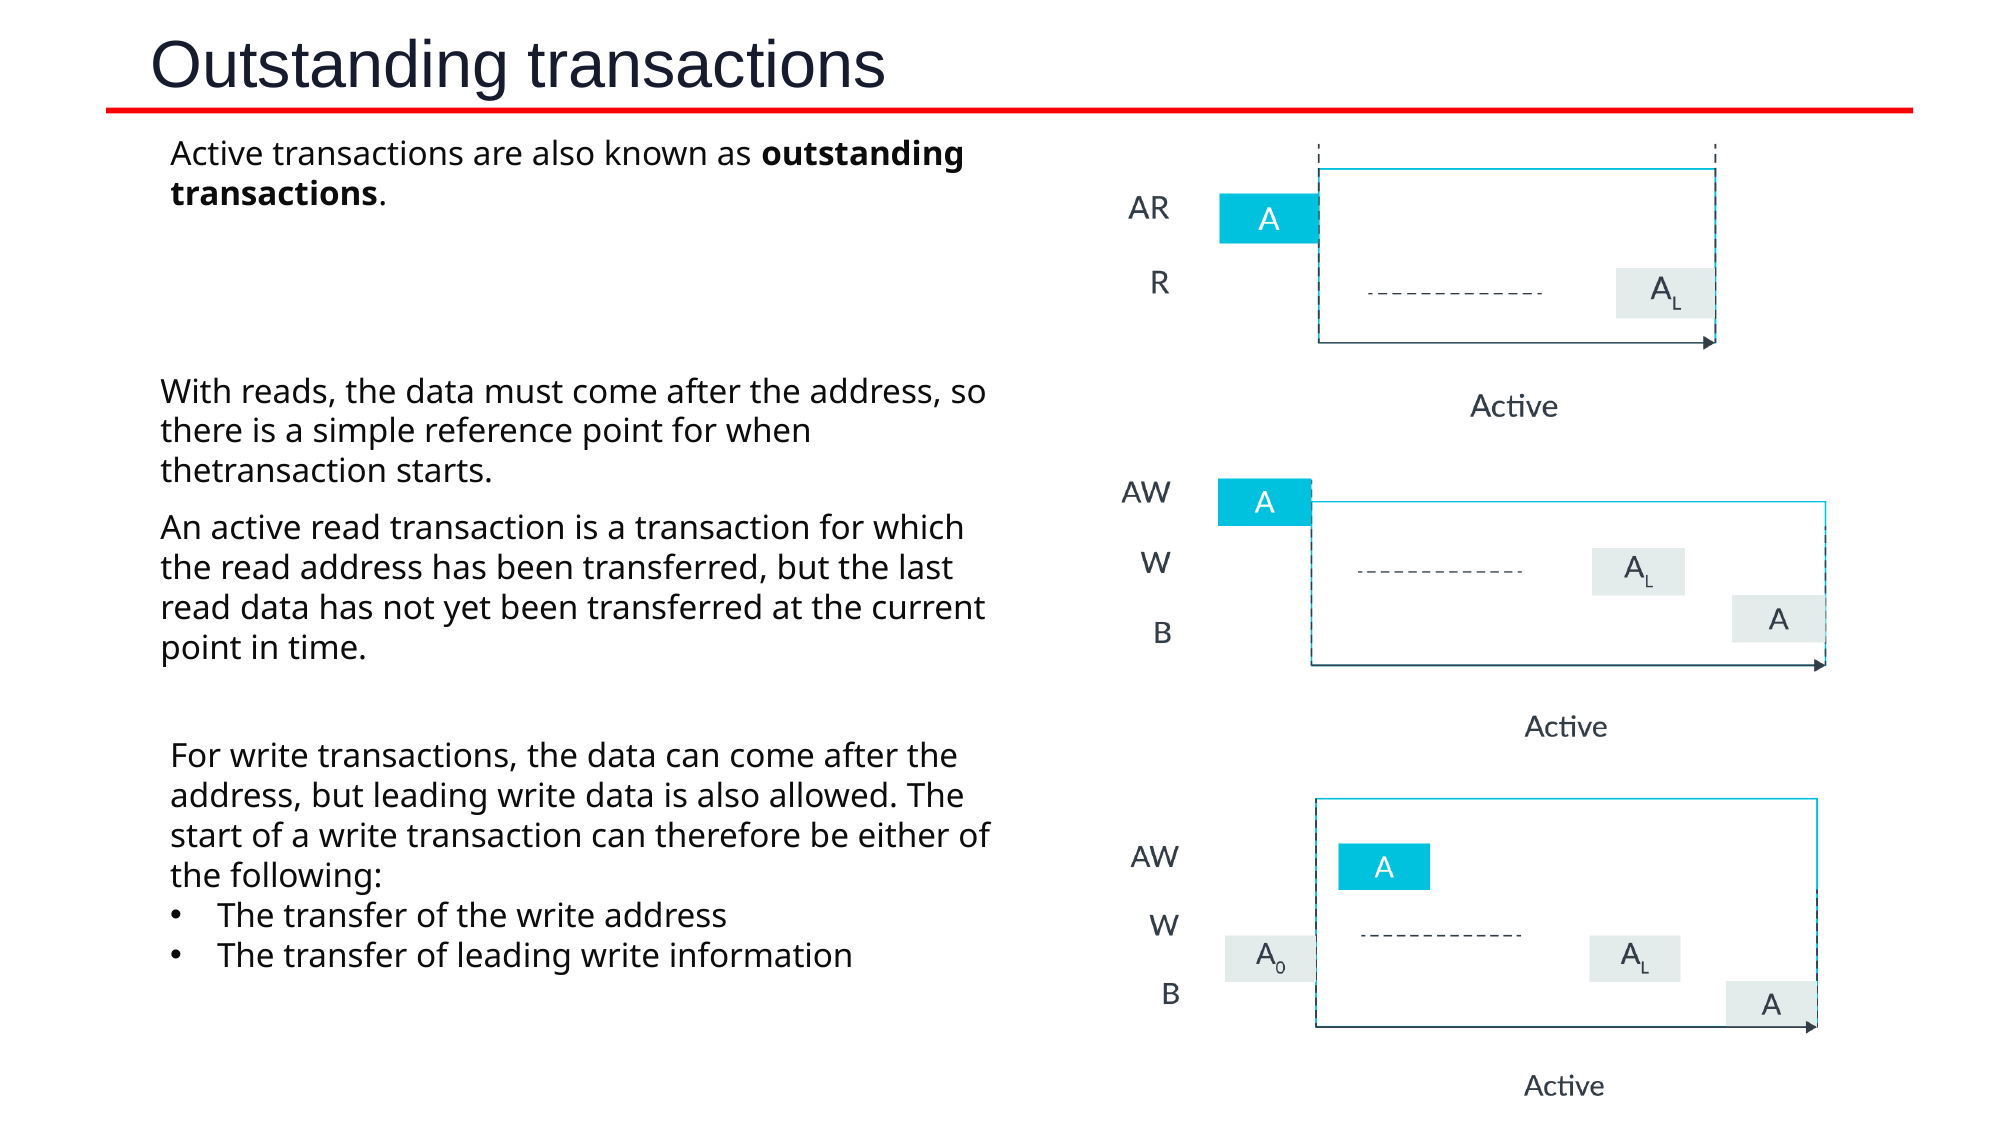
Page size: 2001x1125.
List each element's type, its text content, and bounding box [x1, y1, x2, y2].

text_box With reads, the data must come after the address, so there is a simple reference point for when thetransaction starts. An active read transaction is a transaction for which the read address has been transferred, but the last read data has not yet been transferred at the current point in time. [145, 362, 1026, 674]
picture [1116, 133, 1727, 424]
picture [1115, 472, 1833, 746]
text_box For write transactions, the data can come after the address, but leading write data is also allowed. The start of a write transaction can therefore be either of the following: The transfer of the write address The transfer of leading write information [155, 726, 1016, 982]
title Outstanding transactions [135, 22, 1865, 105]
list Active transactions are also known as outstanding transactions. [155, 124, 1052, 231]
picture [1123, 790, 1824, 1103]
